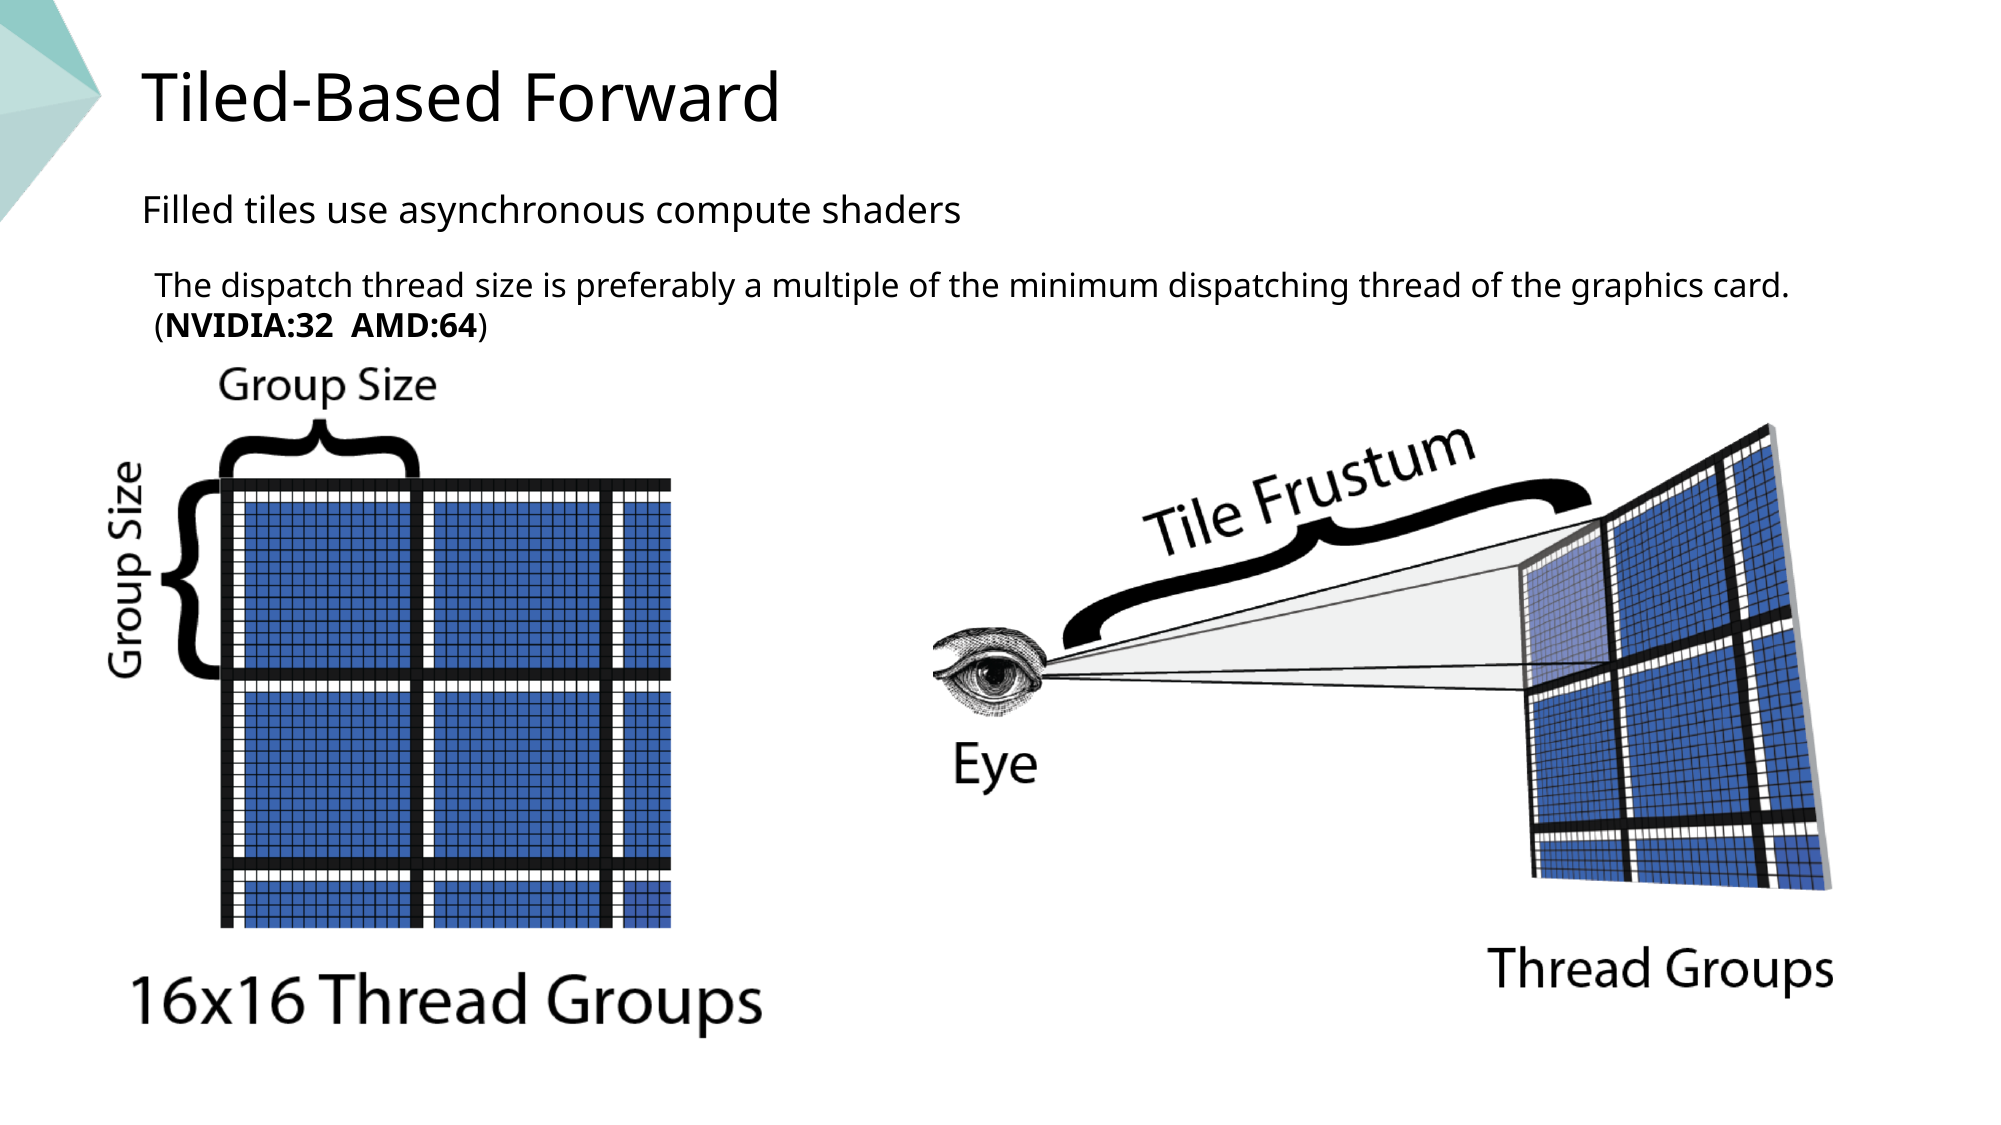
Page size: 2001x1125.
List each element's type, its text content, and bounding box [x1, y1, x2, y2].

text_box The dispatch thread size is preferably a multiple of the minimum dispatching thread of the graphics card. (NVIDIA:32 AMD:64) [139, 256, 1860, 352]
text_box Filled tiles use asynchronous compute shaders [126, 178, 1127, 239]
text_box Tiled-Based Forward [126, 47, 873, 143]
picture [0, 0, 323, 270]
picture [933, 403, 1833, 1002]
picture [104, 364, 763, 1041]
